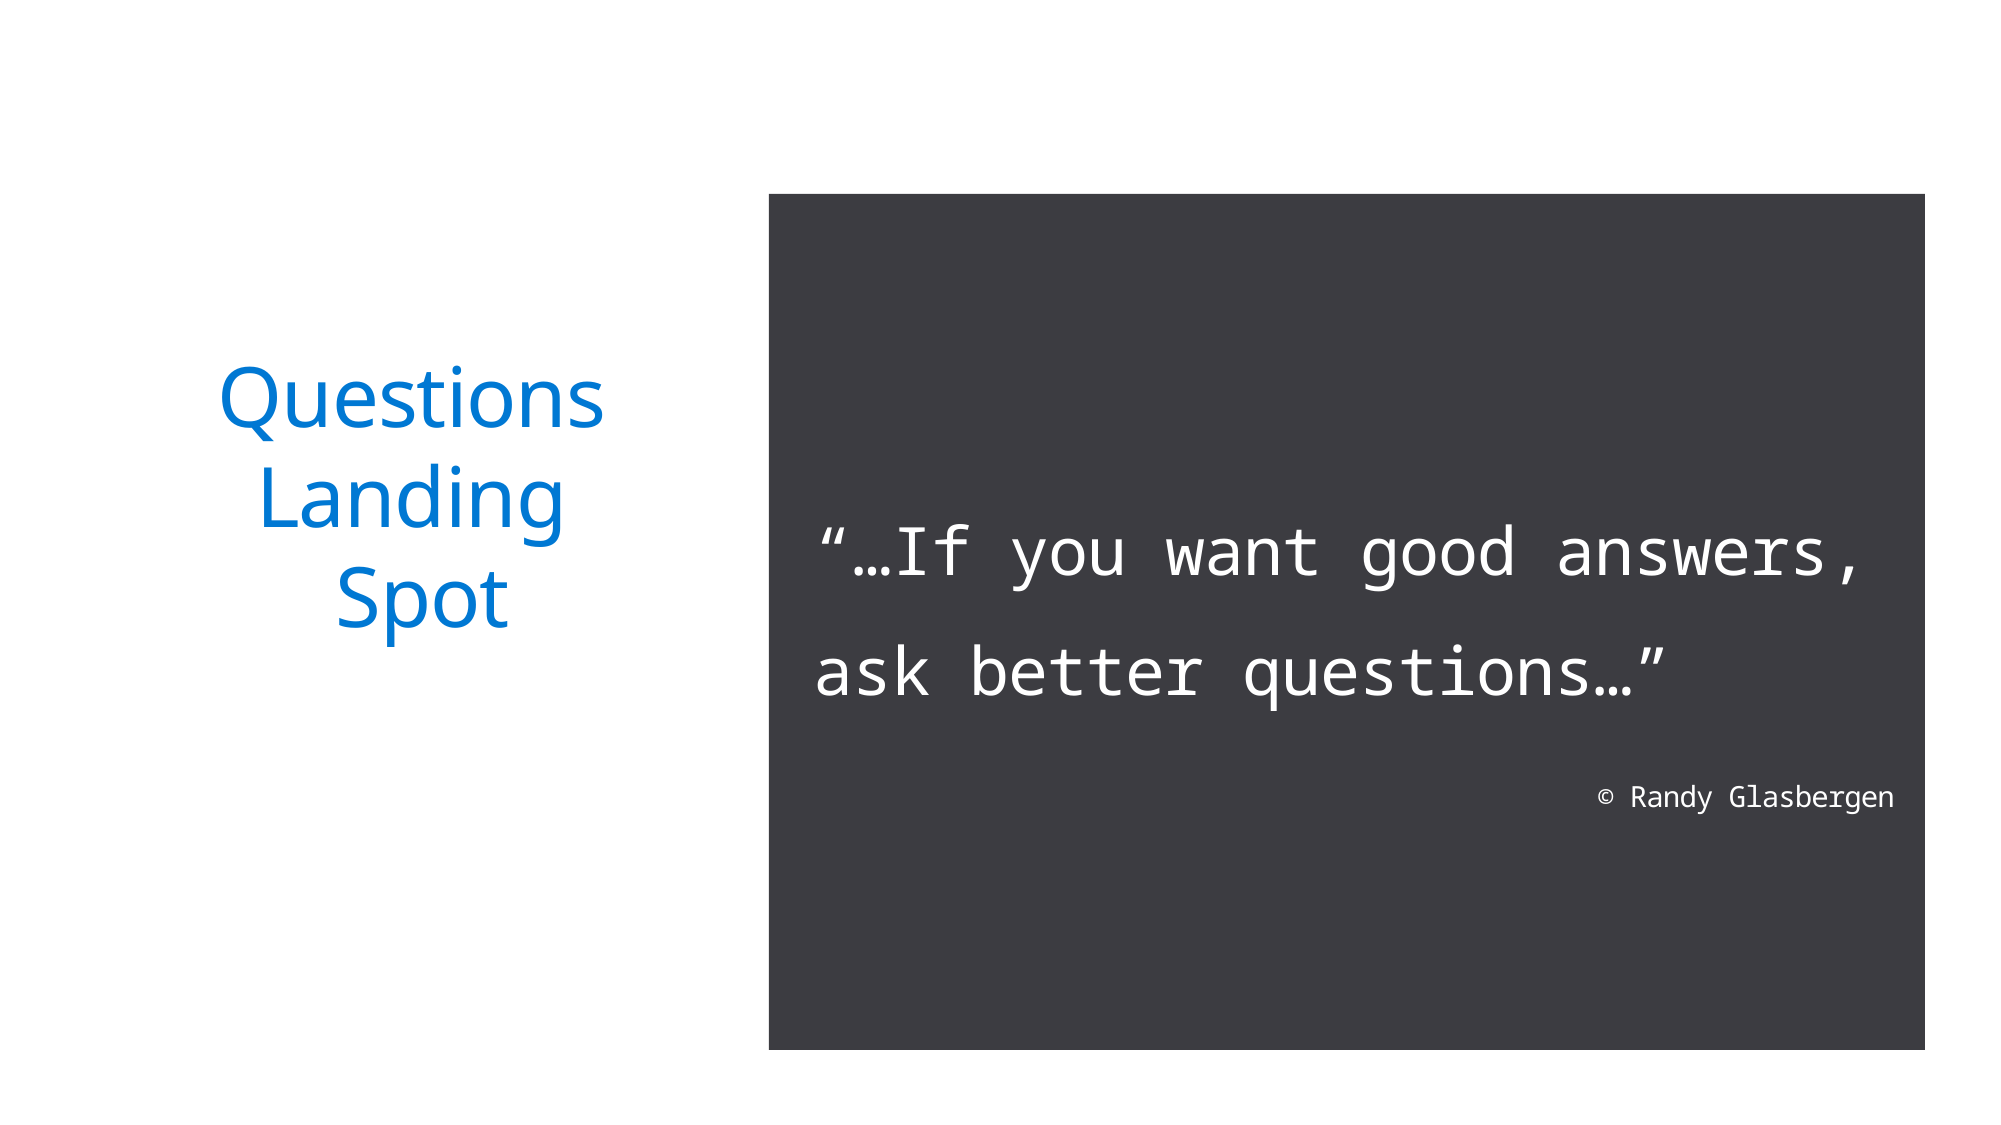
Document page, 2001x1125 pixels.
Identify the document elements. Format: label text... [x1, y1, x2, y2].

list Questions Landing Spot [76, 193, 769, 1047]
list “…If you want good answers, ask better questions…” © Randy Glasbergen [768, 193, 1925, 1050]
